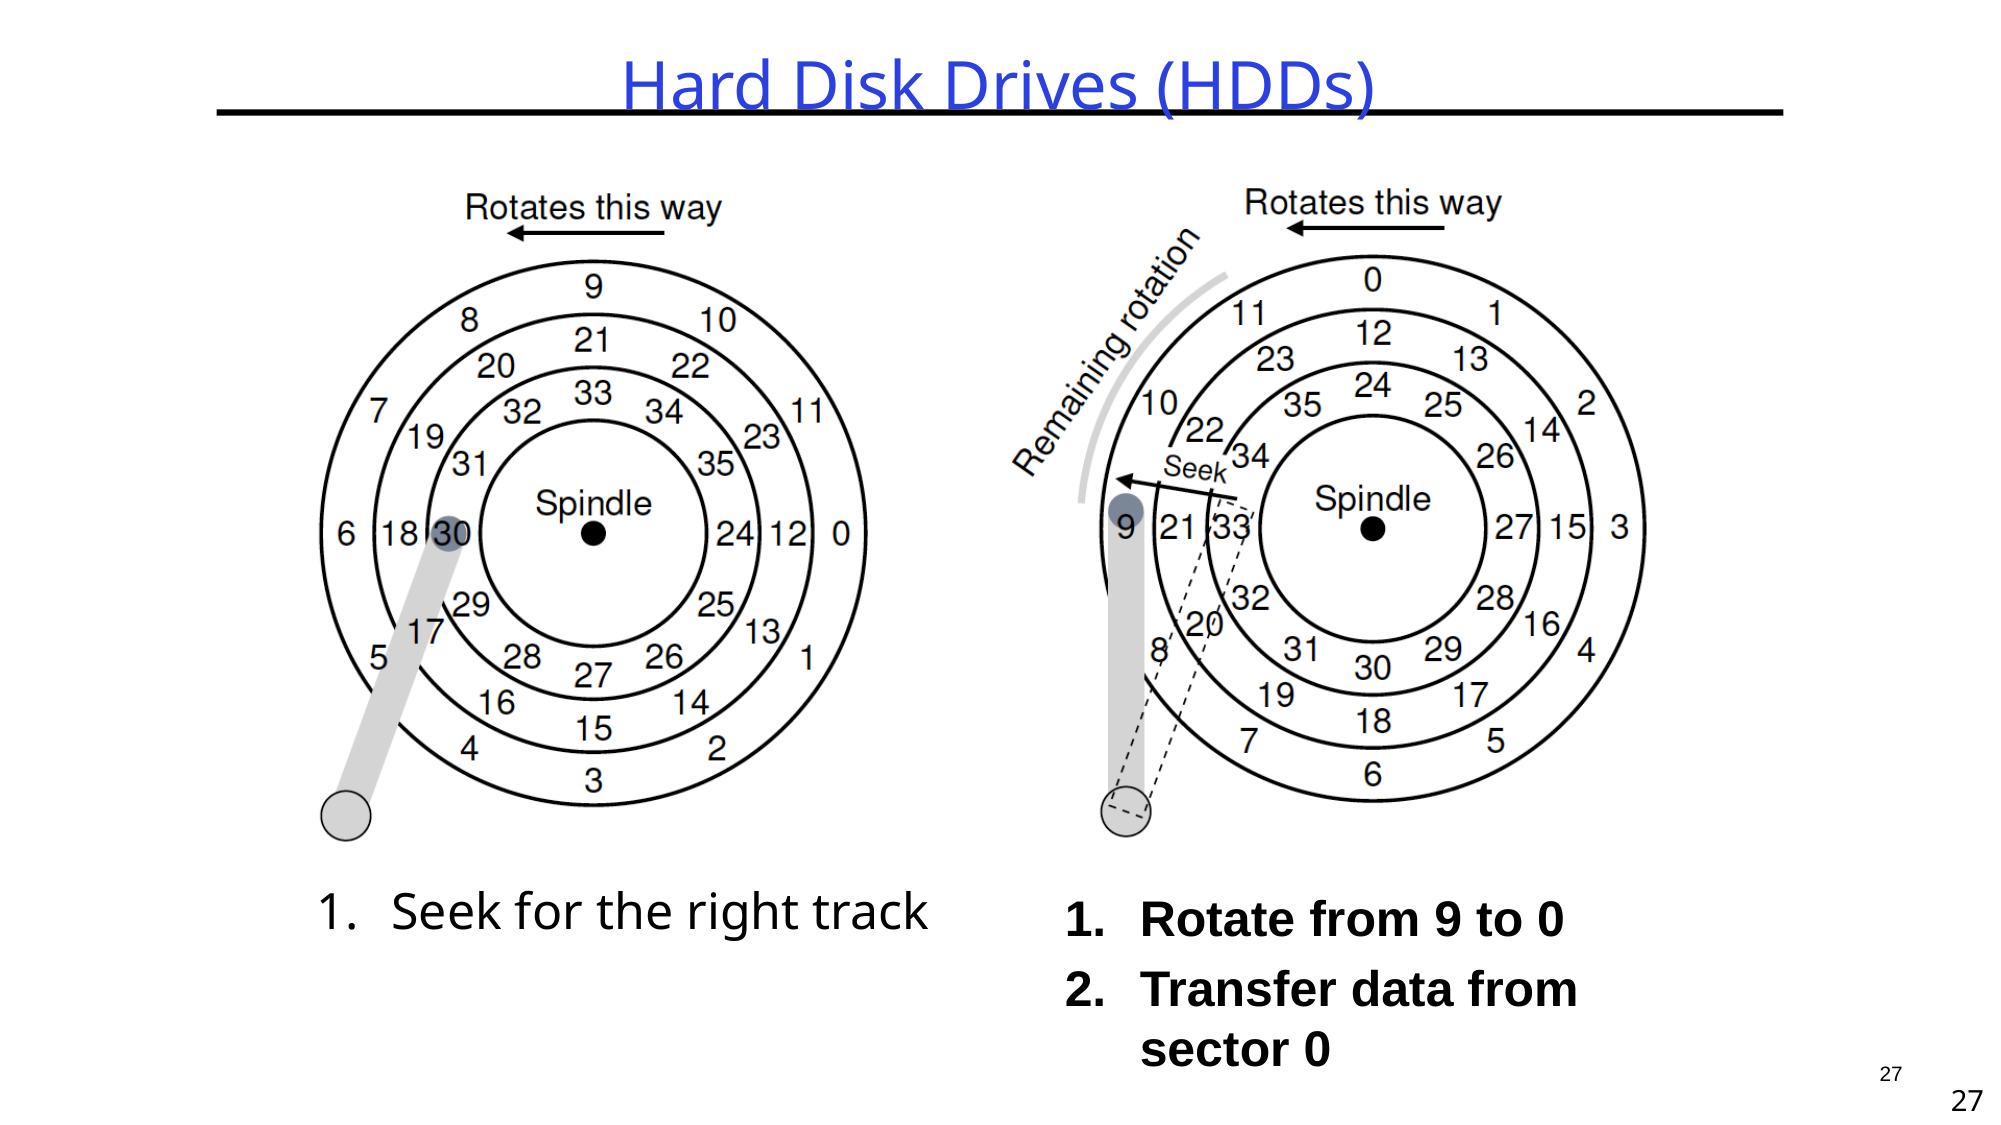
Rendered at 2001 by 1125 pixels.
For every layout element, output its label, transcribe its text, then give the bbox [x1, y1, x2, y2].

picture [275, 160, 891, 849]
title Hard Disk Drives (HDDs) [68, 45, 1929, 133]
picture [982, 181, 1659, 849]
list Seek for the right track [301, 879, 982, 1103]
text_box Rotate from 9 to 0 Transfer data from sector 0 [1049, 879, 1730, 1103]
